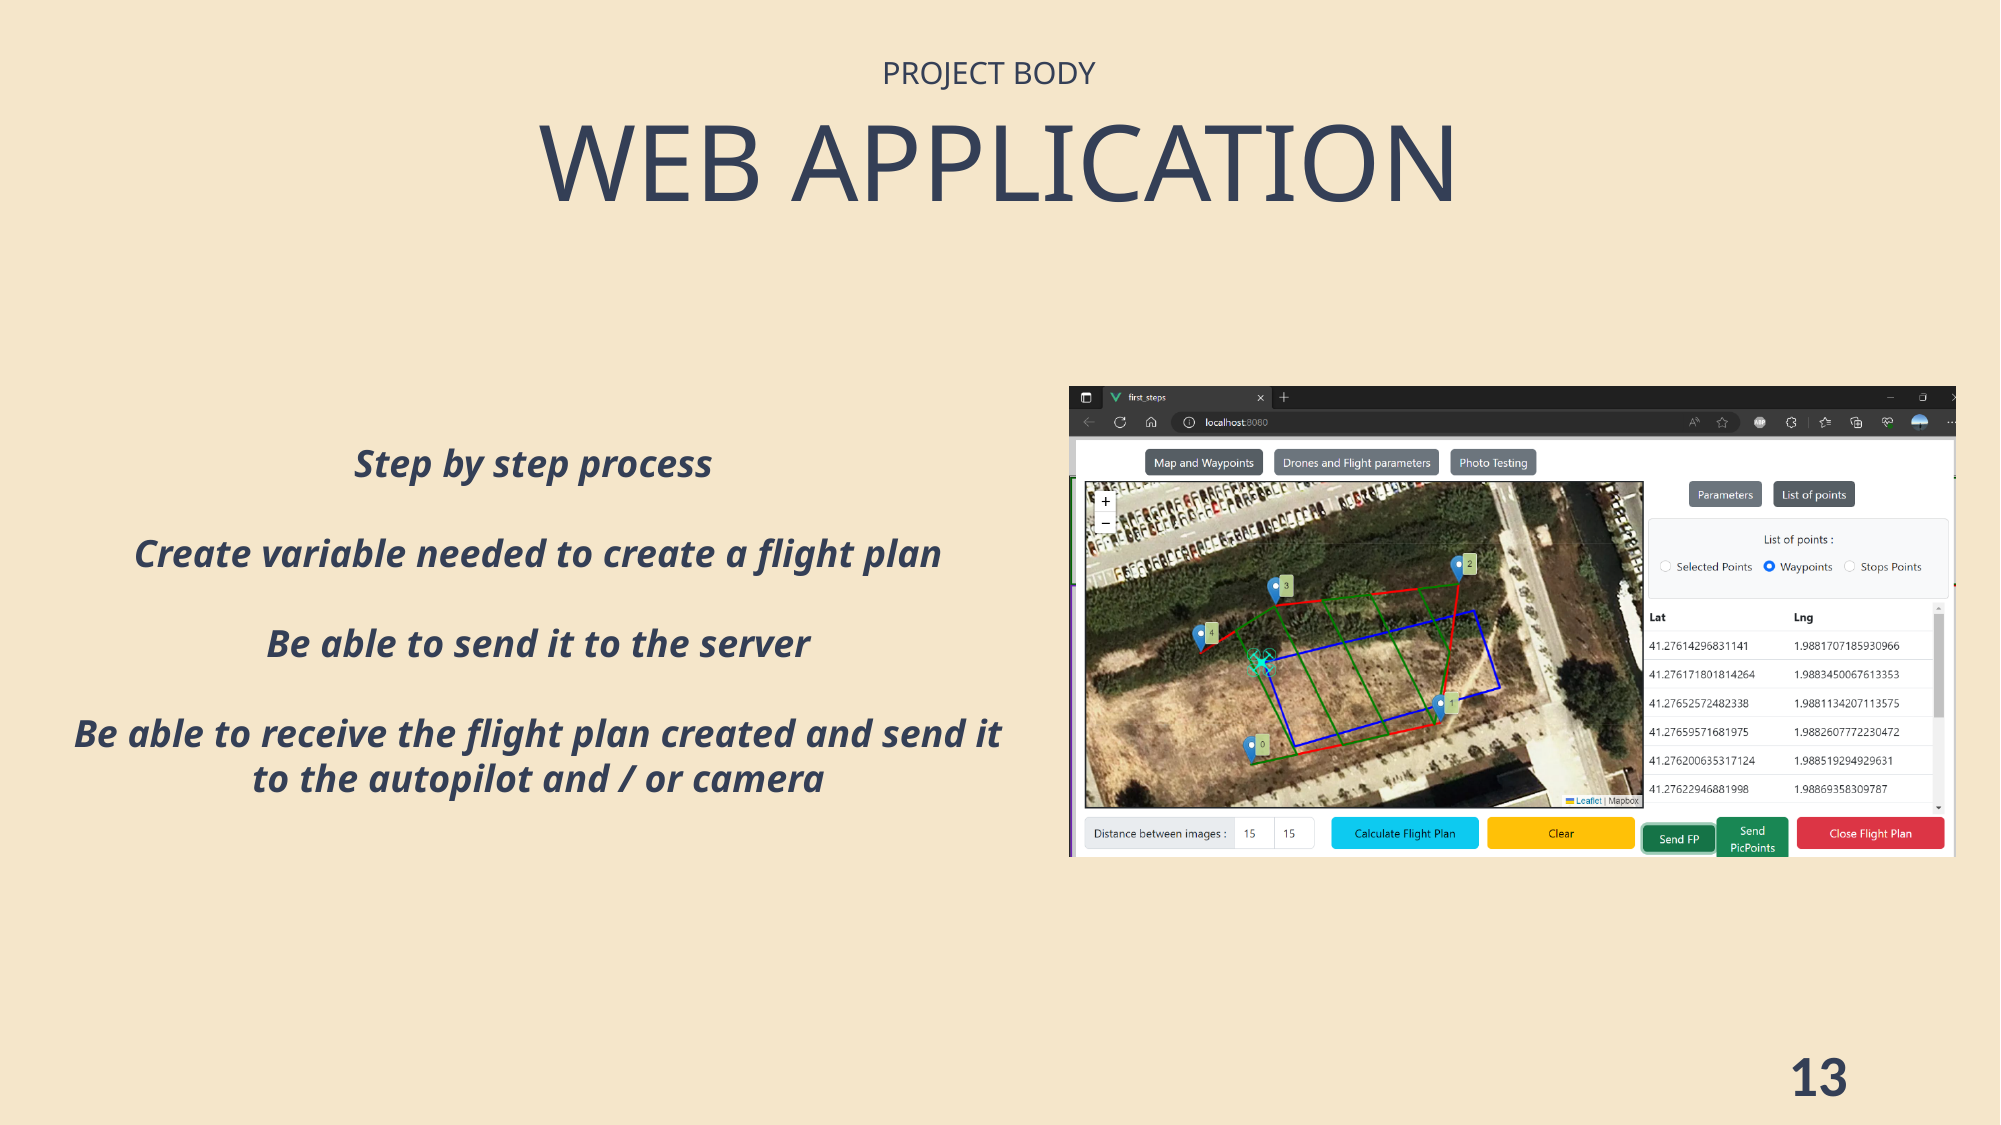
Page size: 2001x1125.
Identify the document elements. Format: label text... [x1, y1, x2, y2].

text_box Step by step process Create variable needed to create a flight plan Be able to send it to the server Be able to receive the flight plan created and send it to the autopilot and / or camera [44, 432, 1033, 807]
slide_number 13 [1412, 1042, 1863, 1103]
text_box WEB APPLICATION [302, 74, 1698, 223]
text_box PROJECT BODY [753, 47, 1224, 91]
picture [1069, 386, 1956, 857]
